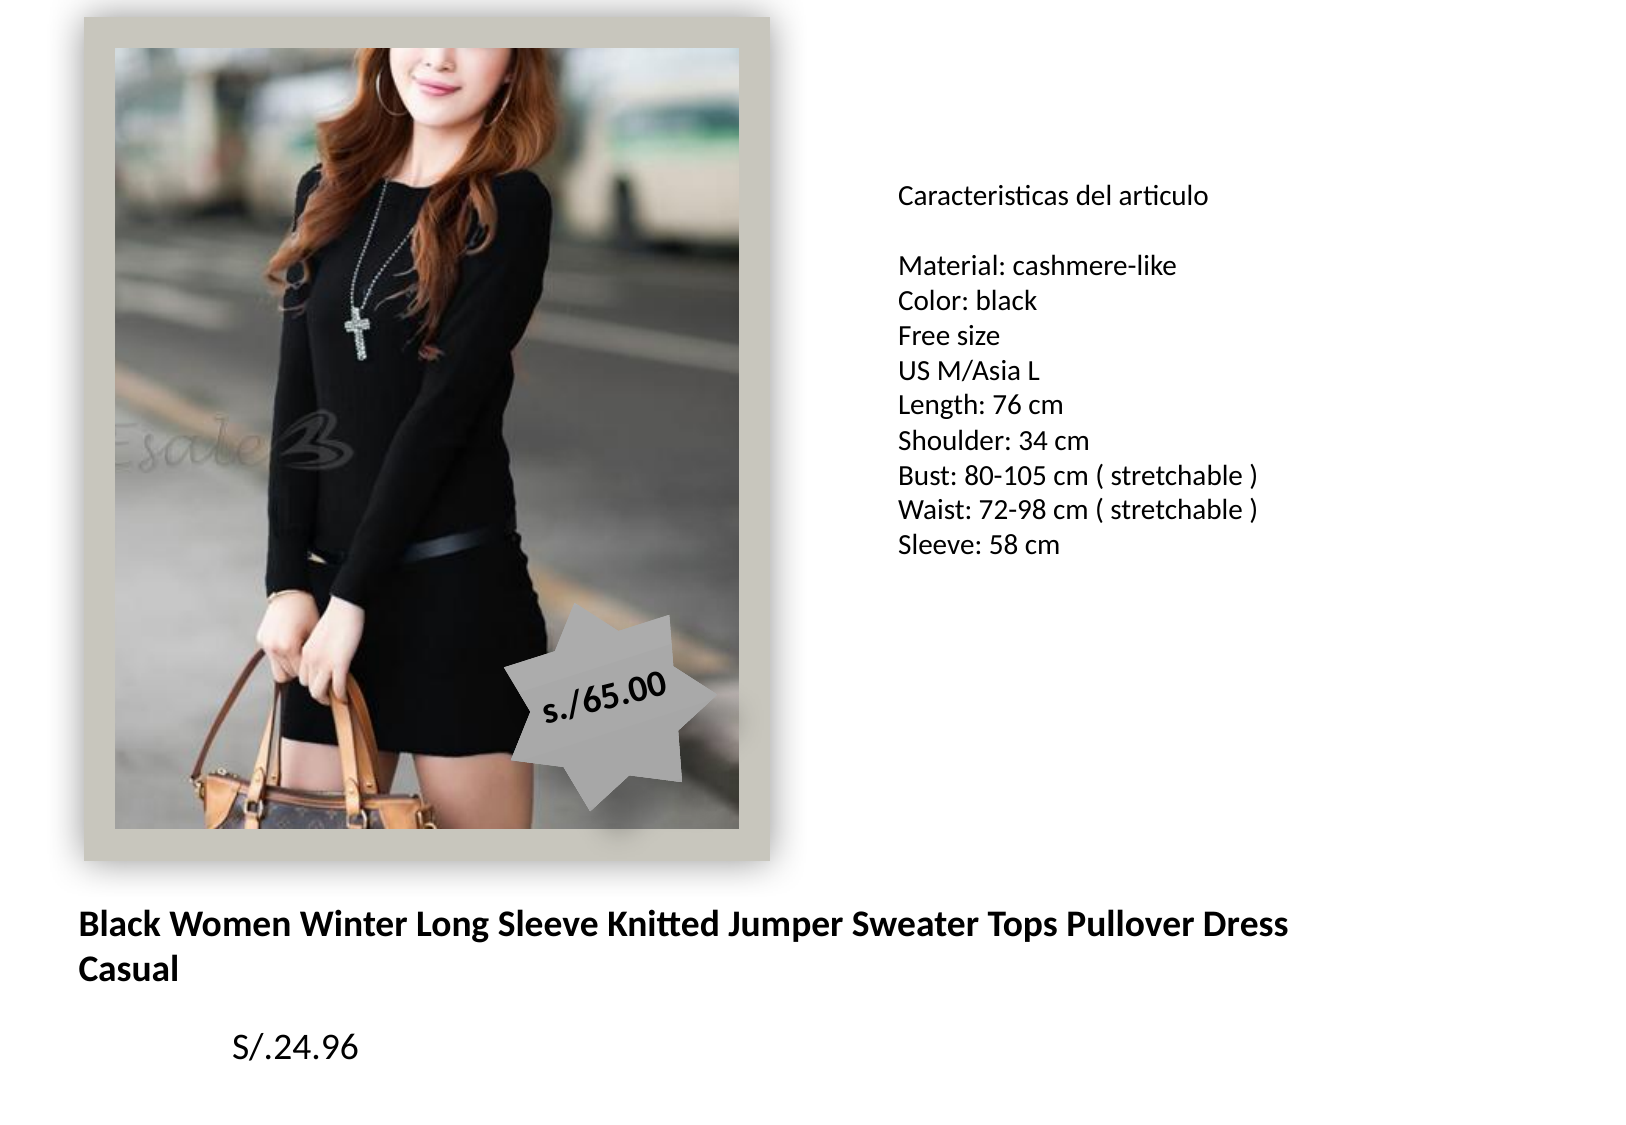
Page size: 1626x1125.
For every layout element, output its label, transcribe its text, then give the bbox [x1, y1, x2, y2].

text_box S/.24.96 [217, 1014, 374, 1075]
text_box Caracteristicas del articulo Material: cashmere-like Color: black Free size US M/Asia L Length: 76 cm Shoulder: 34 cm Bust: 80-105 cm ( stretchable ) Waist: 72-98 cm ( stretchable ) Sleeve: 58 cm [883, 168, 1625, 568]
text_box Black Women Winter Long Sleeve Knitted Jumper Sweater Tops Pullover Dress Casual [63, 891, 1315, 997]
picture [115, 48, 740, 830]
